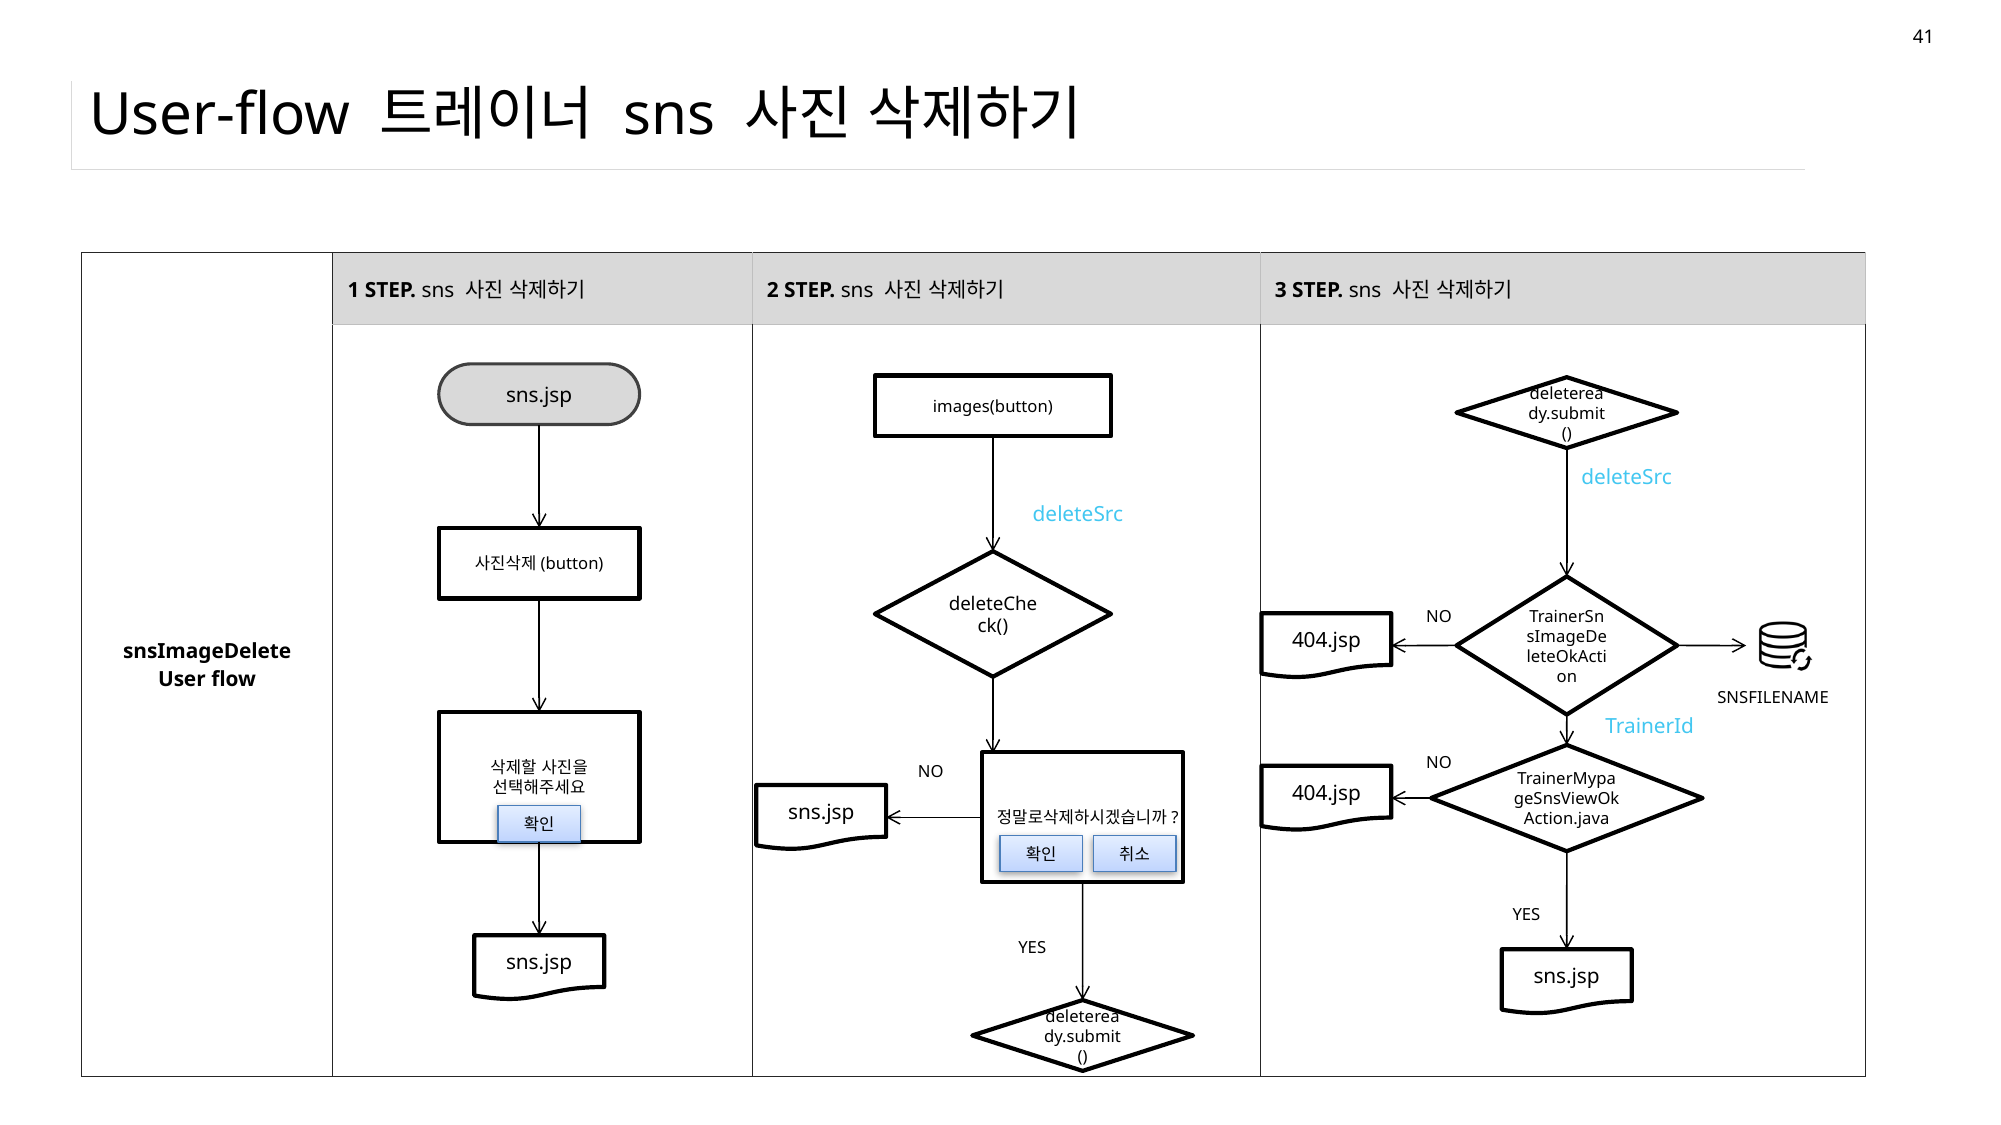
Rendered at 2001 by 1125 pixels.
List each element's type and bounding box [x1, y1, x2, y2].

text_box [873, 373, 1113, 438]
text_box [1499, 947, 1634, 1016]
table_header [333, 253, 752, 324]
picture [1745, 600, 1819, 691]
text_box [1898, 17, 2000, 58]
table_header [1261, 253, 1865, 324]
text_box [472, 933, 607, 1002]
table_header [753, 253, 1260, 324]
text_box [437, 710, 642, 844]
table_header [82, 253, 332, 1076]
text_box [437, 526, 642, 601]
text_box [1003, 929, 1184, 964]
table_cell [753, 325, 1260, 1076]
title [74, 61, 1949, 162]
text_box [935, 493, 1198, 534]
text_box [872, 549, 1114, 679]
text_box [1568, 456, 1747, 497]
text_box [970, 998, 1196, 1073]
table_cell [1261, 647, 1566, 797]
text_box [1259, 679, 1883, 854]
table_cell [1261, 715, 1865, 1076]
text_box [754, 750, 1185, 884]
table_cell [333, 325, 752, 1076]
text_box [1259, 575, 1747, 717]
text_box [436, 361, 642, 427]
text_box [1497, 896, 1678, 932]
table_cell [1261, 325, 1865, 679]
table_cell [1568, 647, 1745, 744]
text_box [1454, 375, 1680, 450]
